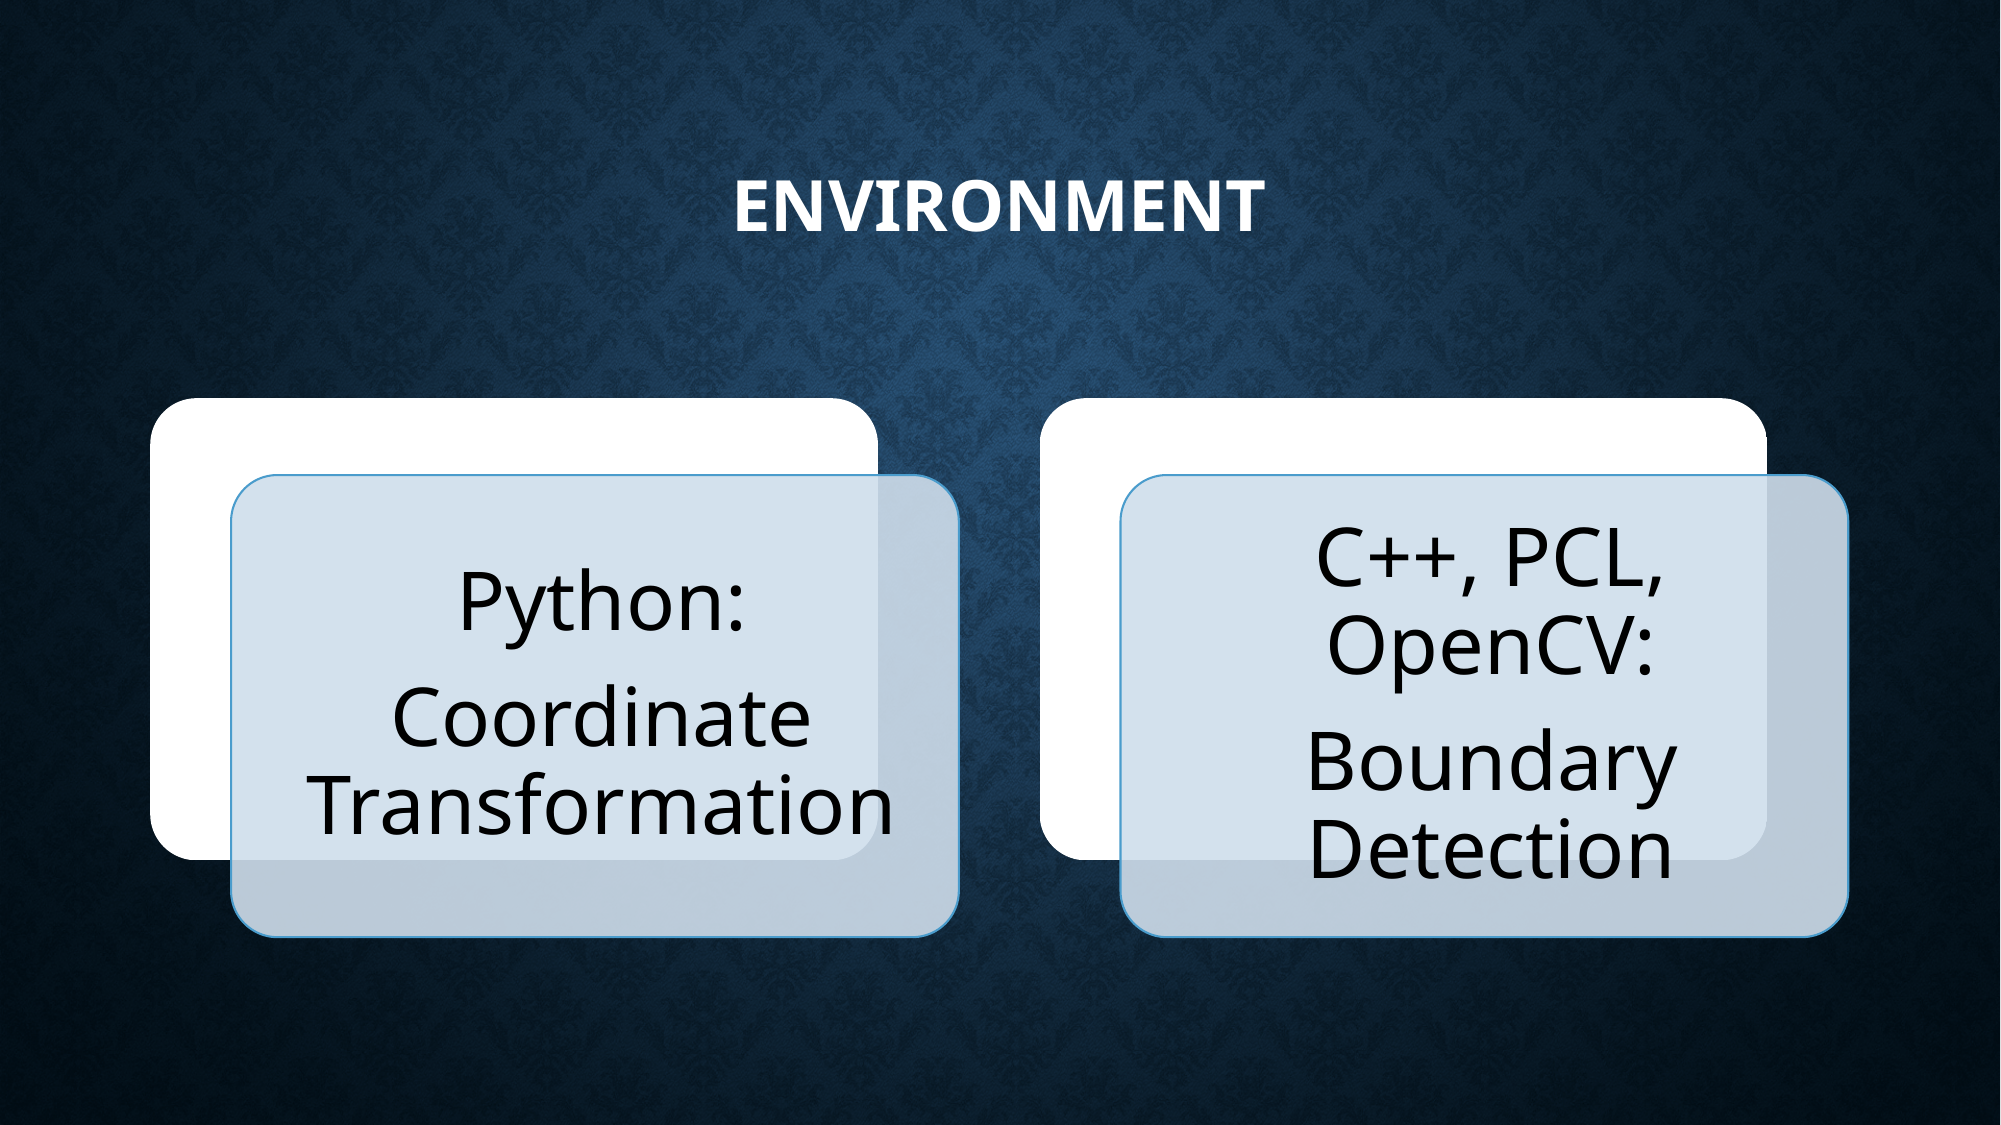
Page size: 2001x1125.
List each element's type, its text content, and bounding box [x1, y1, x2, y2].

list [149, 396, 1849, 940]
title Environment [149, 99, 1849, 318]
